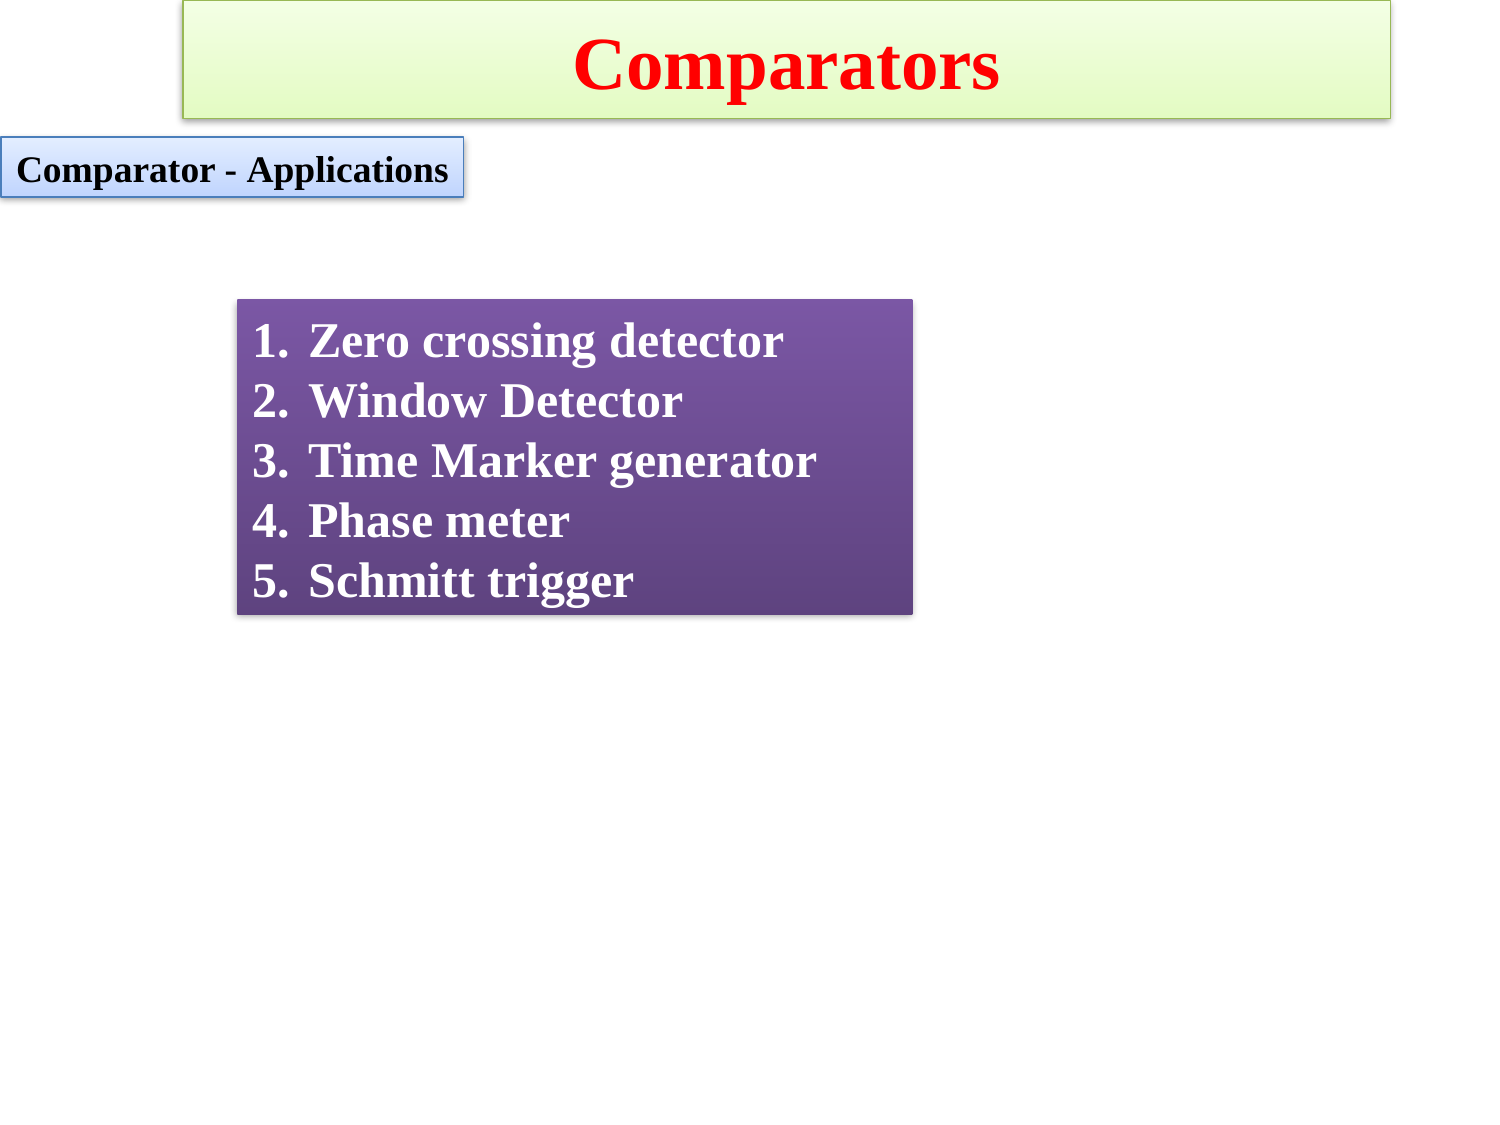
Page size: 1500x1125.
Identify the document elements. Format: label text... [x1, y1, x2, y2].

text_box Comparators [182, 0, 1391, 119]
text_box Comparator - Applications [2, 136, 463, 198]
text_box Zero crossing detector Window Detector Time Marker generator Phase meter Schmitt trigger [237, 299, 913, 615]
